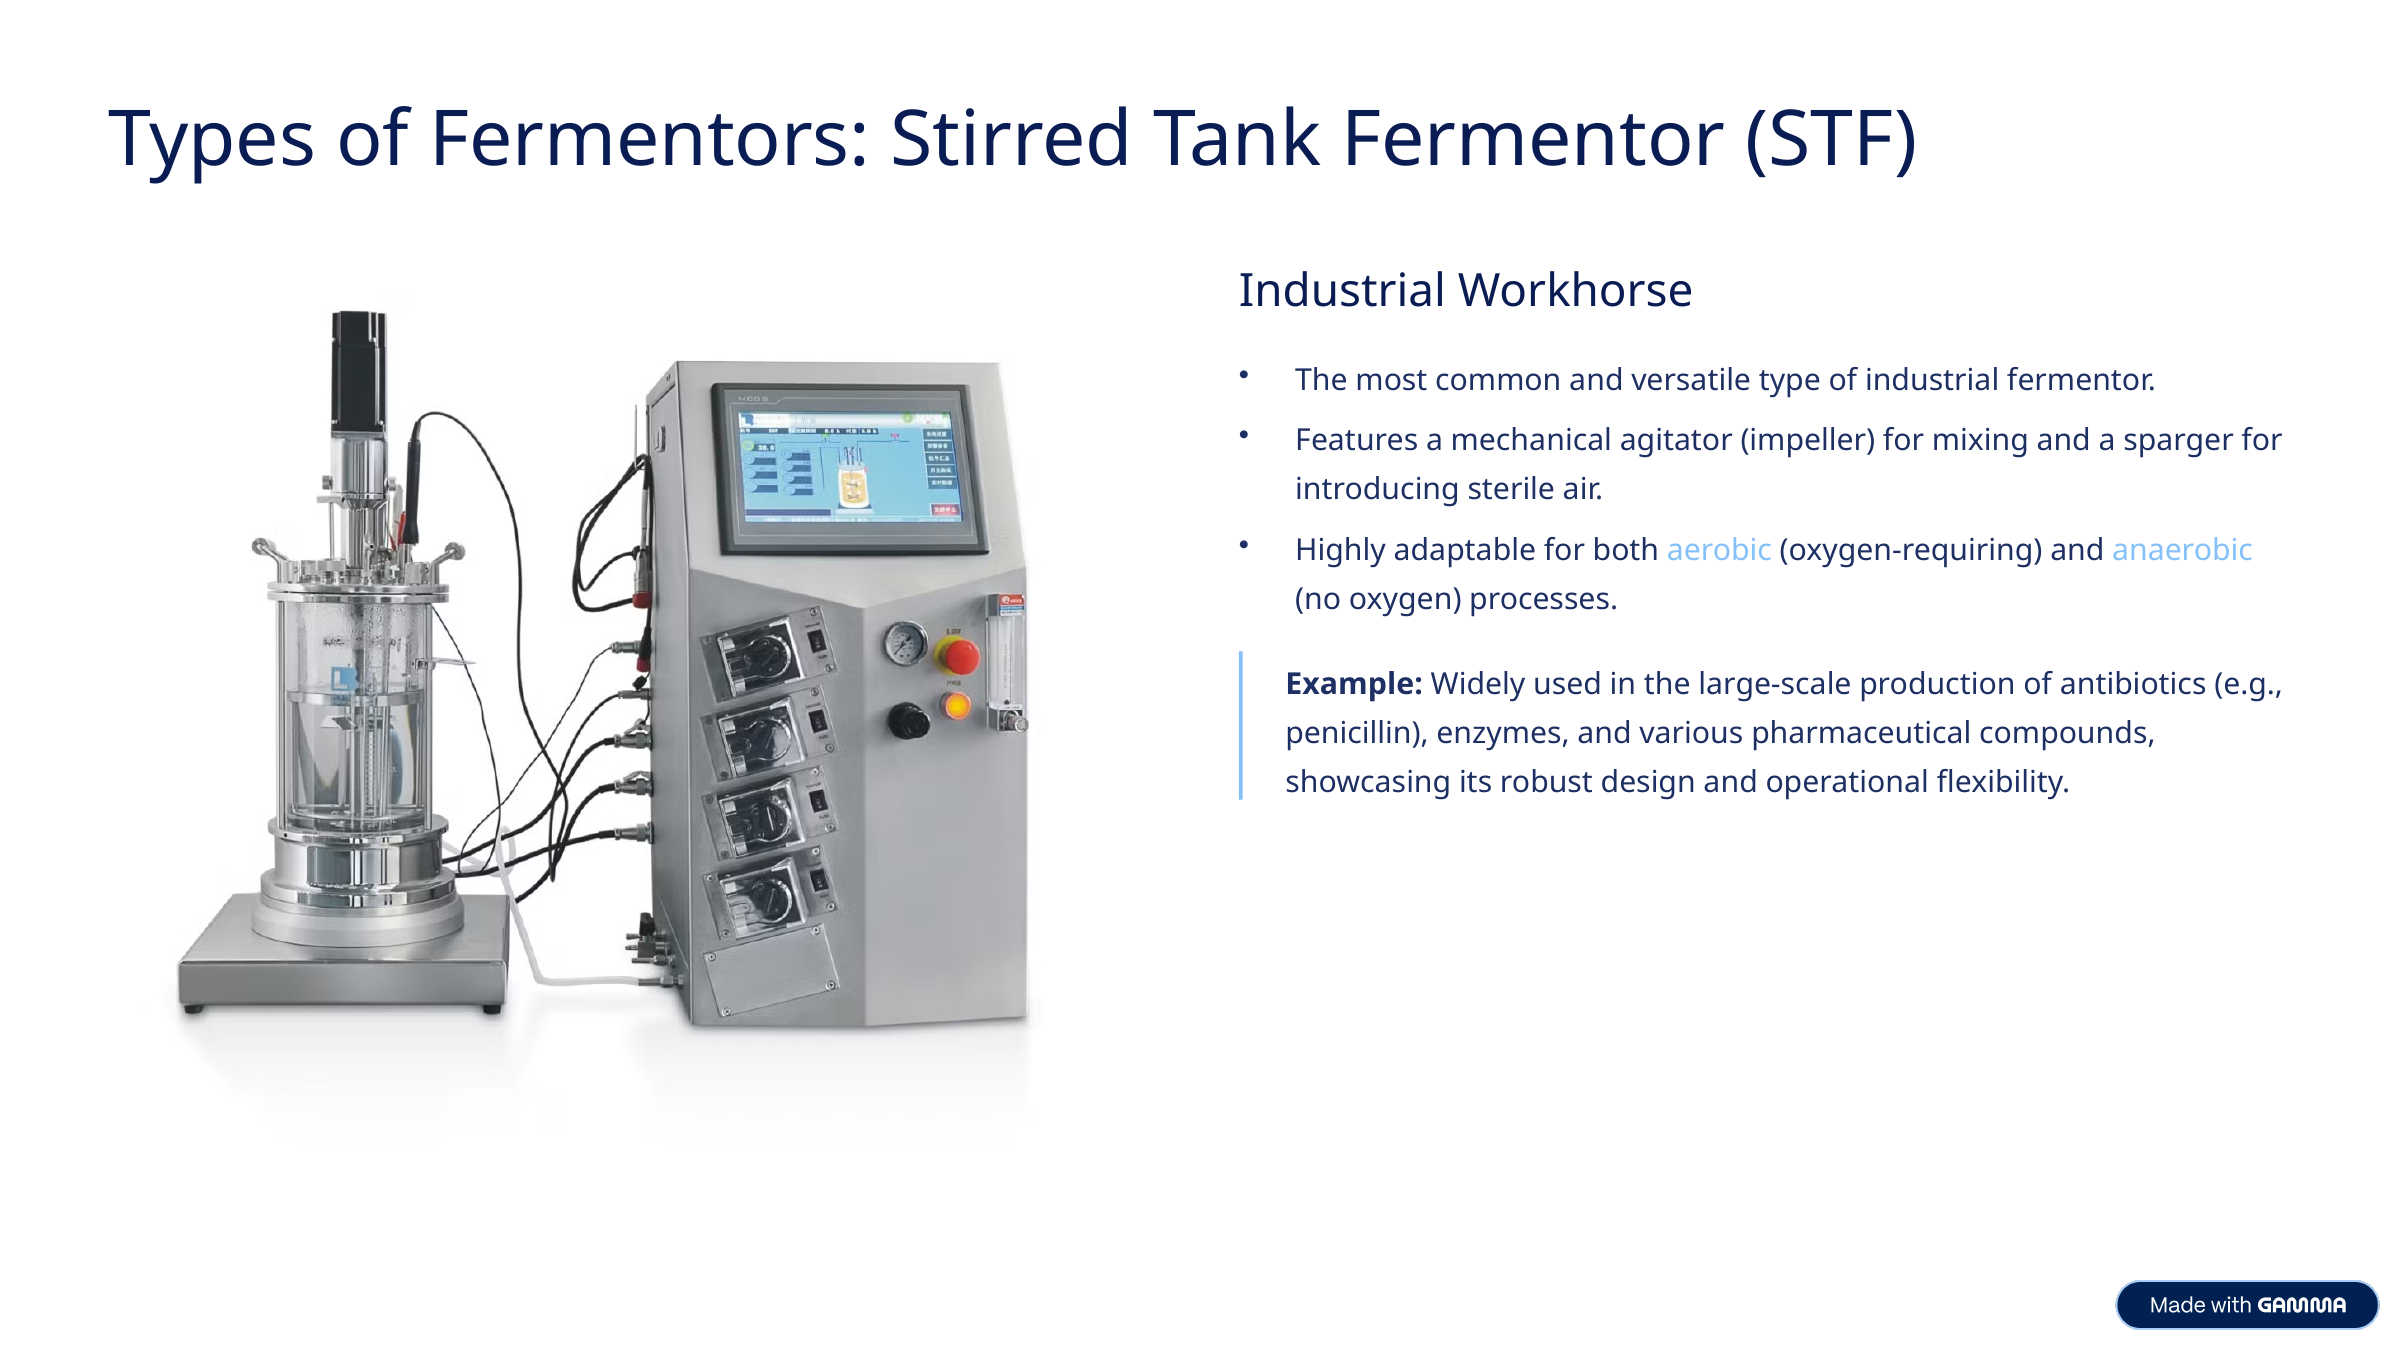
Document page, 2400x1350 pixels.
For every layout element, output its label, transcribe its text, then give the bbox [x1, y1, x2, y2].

picture [143, 287, 1083, 1191]
text_box Example: Widely used in the large-scale production of antibiotics (e.g., penicillin), enzymes, and various pharmaceutical compounds, showcasing its robust design and operational flexibility. [1285, 651, 2294, 800]
text_box Highly adaptable for both aerobic (oxygen-requiring) and anaerobic (no oxygen) processes. [1238, 517, 2293, 617]
text_box Features a mechanical agitator (impeller) for mixing and a sparger for introducing sterile air. [1238, 407, 2293, 507]
text_box Types of Fermentors: Stirred Tank Fermentor (STF) [108, 84, 1954, 182]
text_box [1238, 651, 1243, 800]
text_box The most common and versatile type of industrial fermentor. [1238, 347, 2293, 398]
picture [2106, 1271, 2389, 1339]
text_box Industrial Workhorse [1238, 258, 1703, 317]
